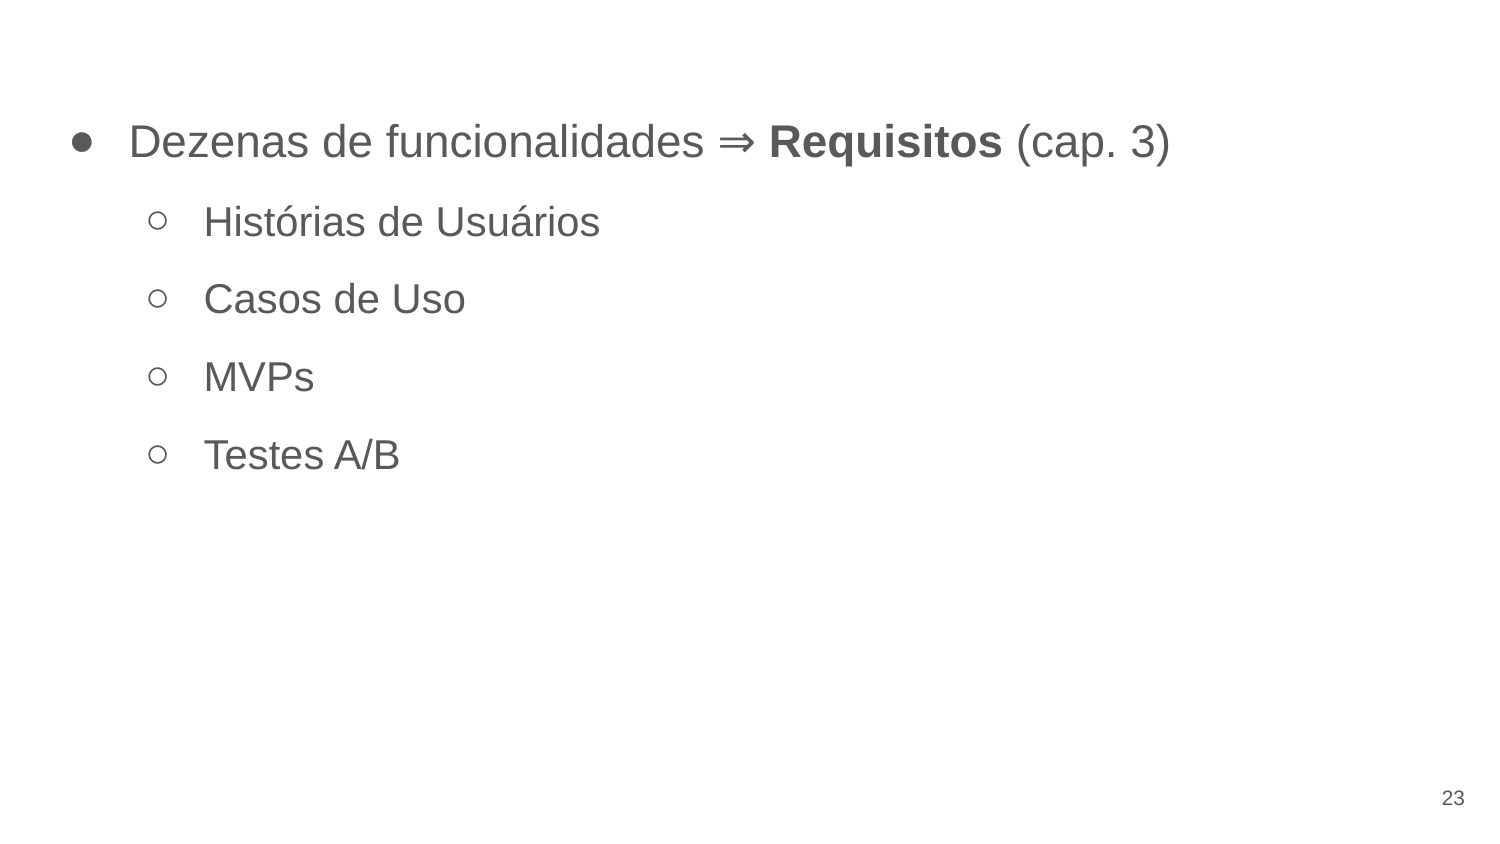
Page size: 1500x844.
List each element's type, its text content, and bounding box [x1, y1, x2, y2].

slide_number 23 [1389, 764, 1480, 830]
list Dezenas de funcionalidades ⇒ Requisitos (cap. 3) Histórias de Usuários Casos de Uso MVPs Testes A/B [38, 89, 1468, 650]
